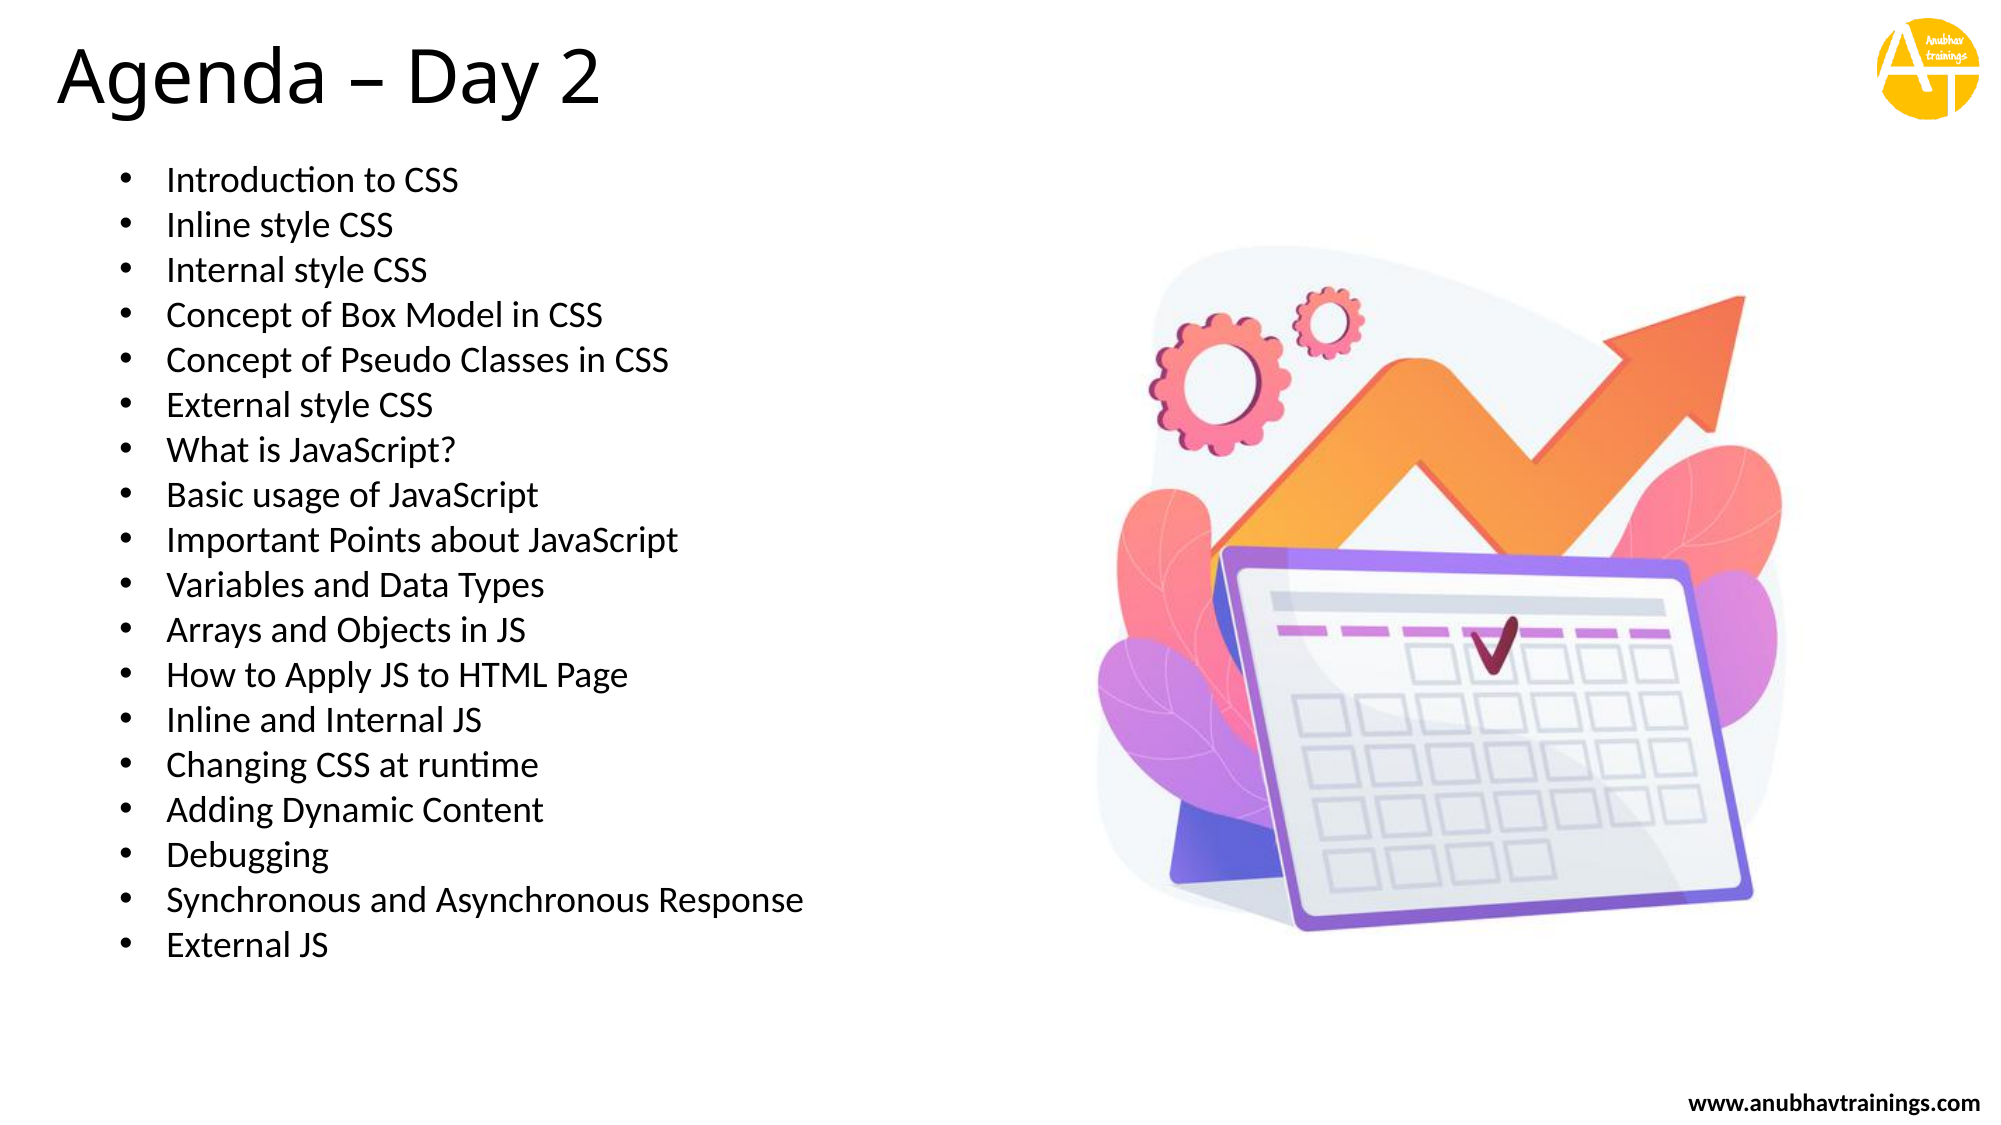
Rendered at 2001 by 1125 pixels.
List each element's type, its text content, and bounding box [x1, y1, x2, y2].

footer www.anubhavtrainings.com [1669, 1089, 2000, 1114]
text_box Agenda – Day 2 [42, 30, 1866, 148]
picture [1017, 11, 1985, 1006]
text_box Introduction to CSS Inline style CSS Internal style CSS Concept of Box Model in CSS Concept of Pseudo Classes in CSS External style CSS What is JavaScript? Basic usage of JavaScript Important Points about JavaScript Variables and Data Types Arrays and Objects in JS How to Apply JS to HTML Page Inline and Internal JS Changing CSS at runtime Adding Dynamic Content Debugging Synchronous and Asynchronous Response External JS [104, 147, 983, 973]
